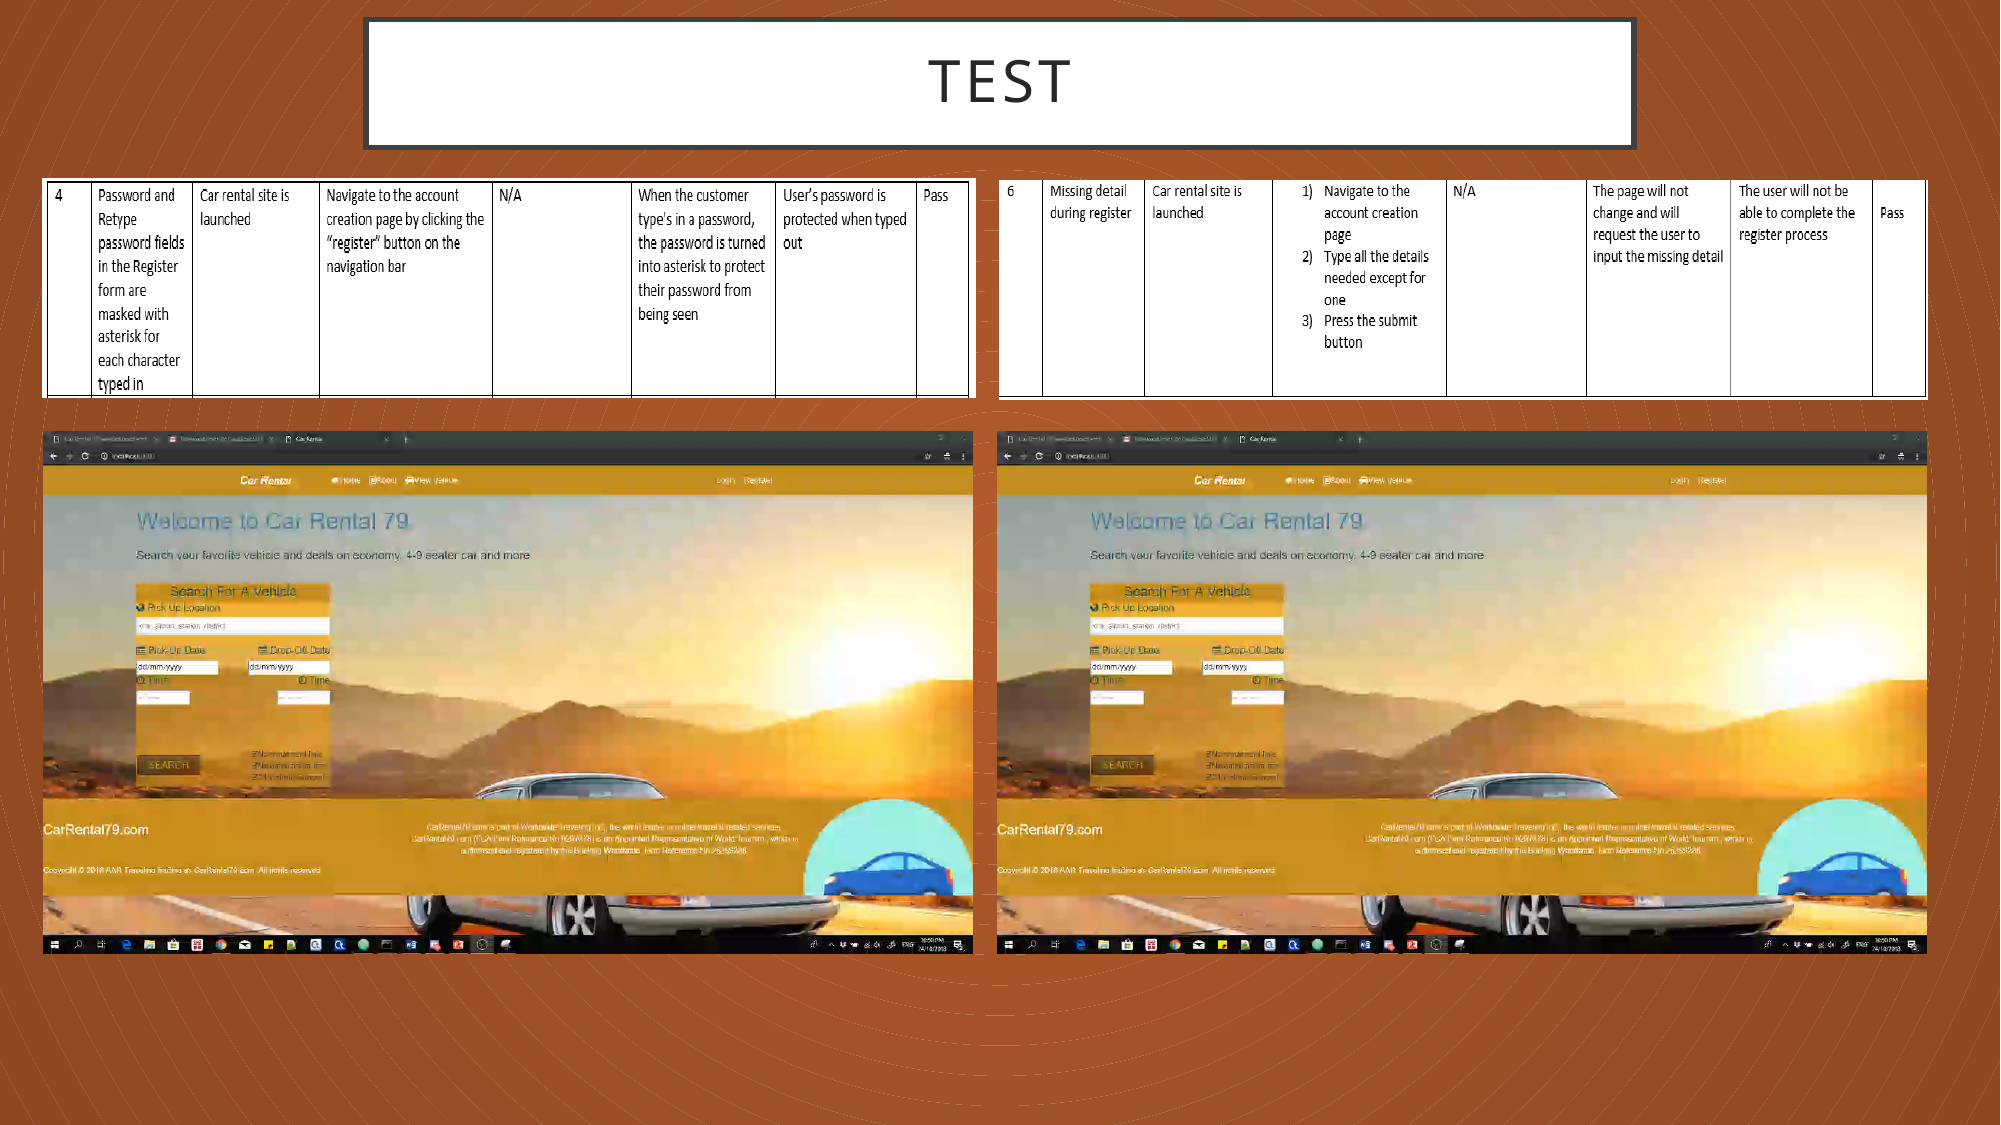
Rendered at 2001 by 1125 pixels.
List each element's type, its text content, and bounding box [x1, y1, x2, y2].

title Test [363, 17, 1637, 150]
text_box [42, 430, 973, 955]
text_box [996, 430, 1928, 955]
picture [42, 178, 976, 398]
picture [999, 180, 1928, 400]
